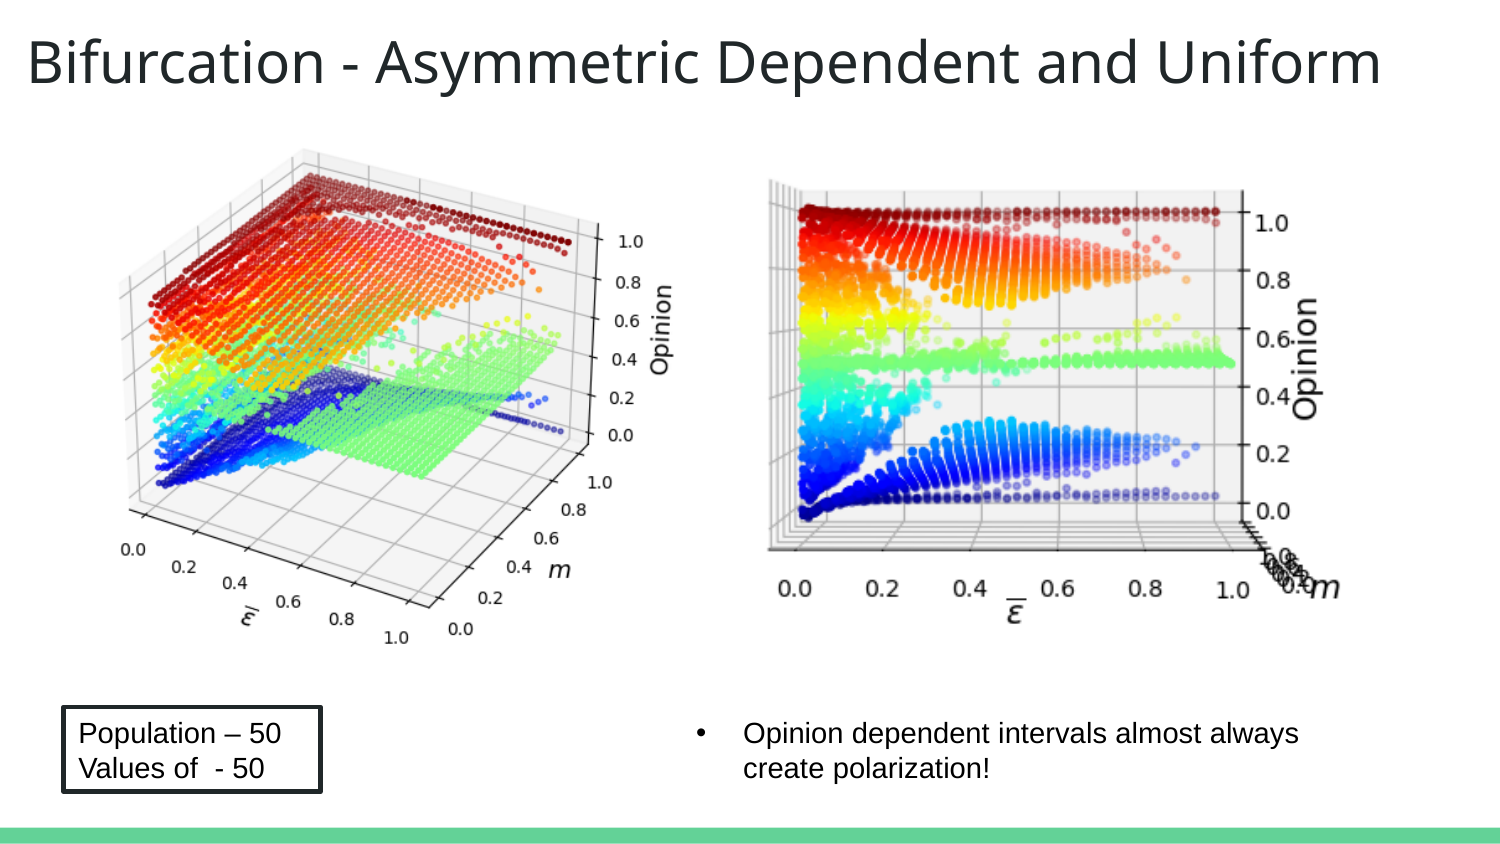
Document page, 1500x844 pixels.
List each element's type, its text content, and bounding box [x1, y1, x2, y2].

picture [63, 123, 693, 655]
title Bifurcation - Asymmetric Dependent and Uniform [11, 10, 1410, 105]
text_box Opinion dependent intervals almost always create polarization! [681, 707, 1367, 792]
picture [710, 151, 1356, 660]
